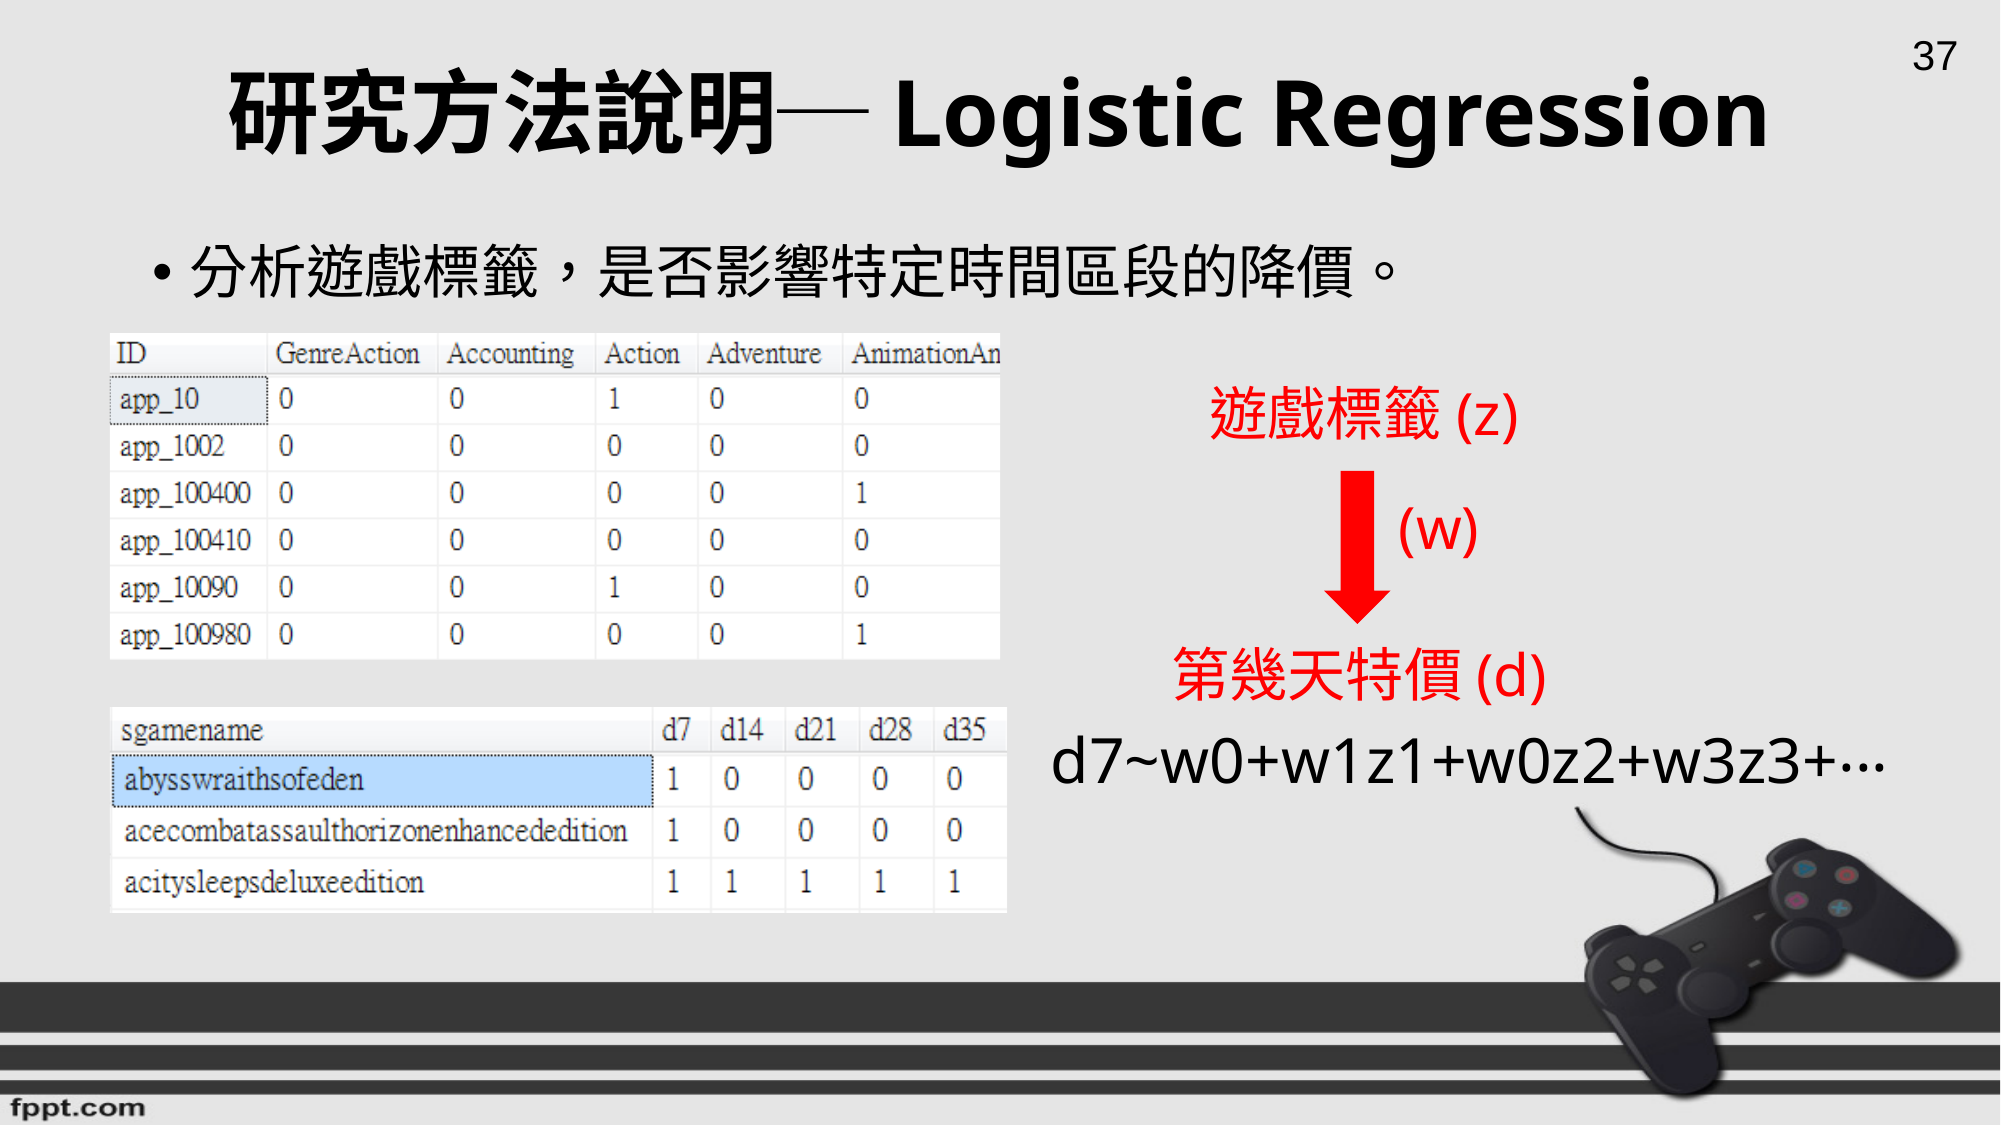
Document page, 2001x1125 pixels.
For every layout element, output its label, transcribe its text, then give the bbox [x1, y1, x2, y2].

text_box 分析遊戲標籤，是否影響特定時間區段的降價。 [137, 236, 1863, 316]
slide_number 37 [1506, 21, 1974, 100]
text_box 遊戲標籤(z) [1194, 369, 1619, 455]
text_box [1323, 470, 1535, 624]
title 研究方法說明─Logistic Regression [99, 16, 1900, 204]
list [109, 707, 1007, 913]
text_box 第幾天特價(d) [1156, 630, 1734, 713]
picture [0, 0, 2001, 1125]
text_box d7~w0+w1z1+w0z2+w3z3+‧‧‧ [1036, 713, 1905, 803]
